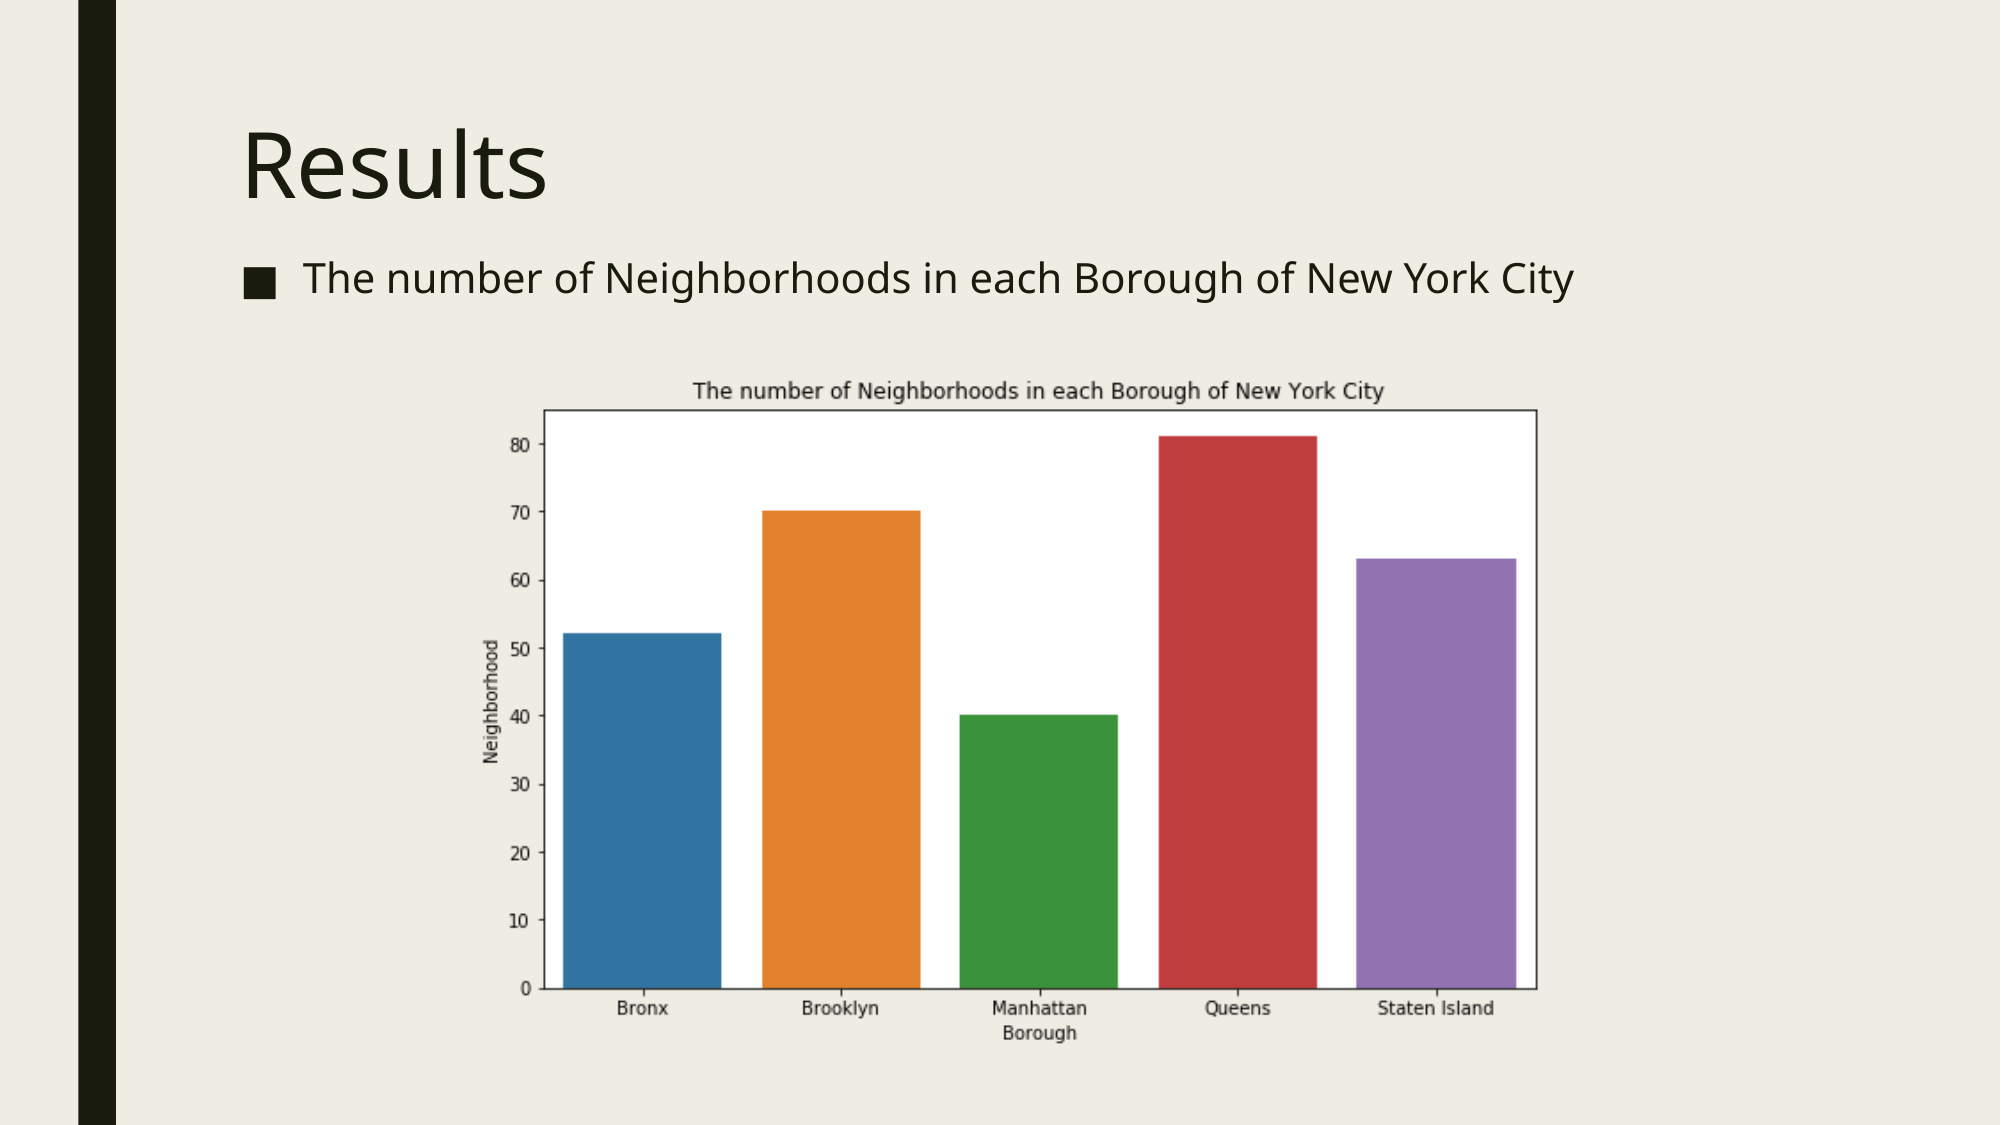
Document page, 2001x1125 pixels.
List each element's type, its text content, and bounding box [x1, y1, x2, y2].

list The number of Neighborhoods in each Borough of New York City [225, 248, 1800, 963]
title Results [225, 112, 1800, 248]
picture [471, 369, 1554, 1056]
